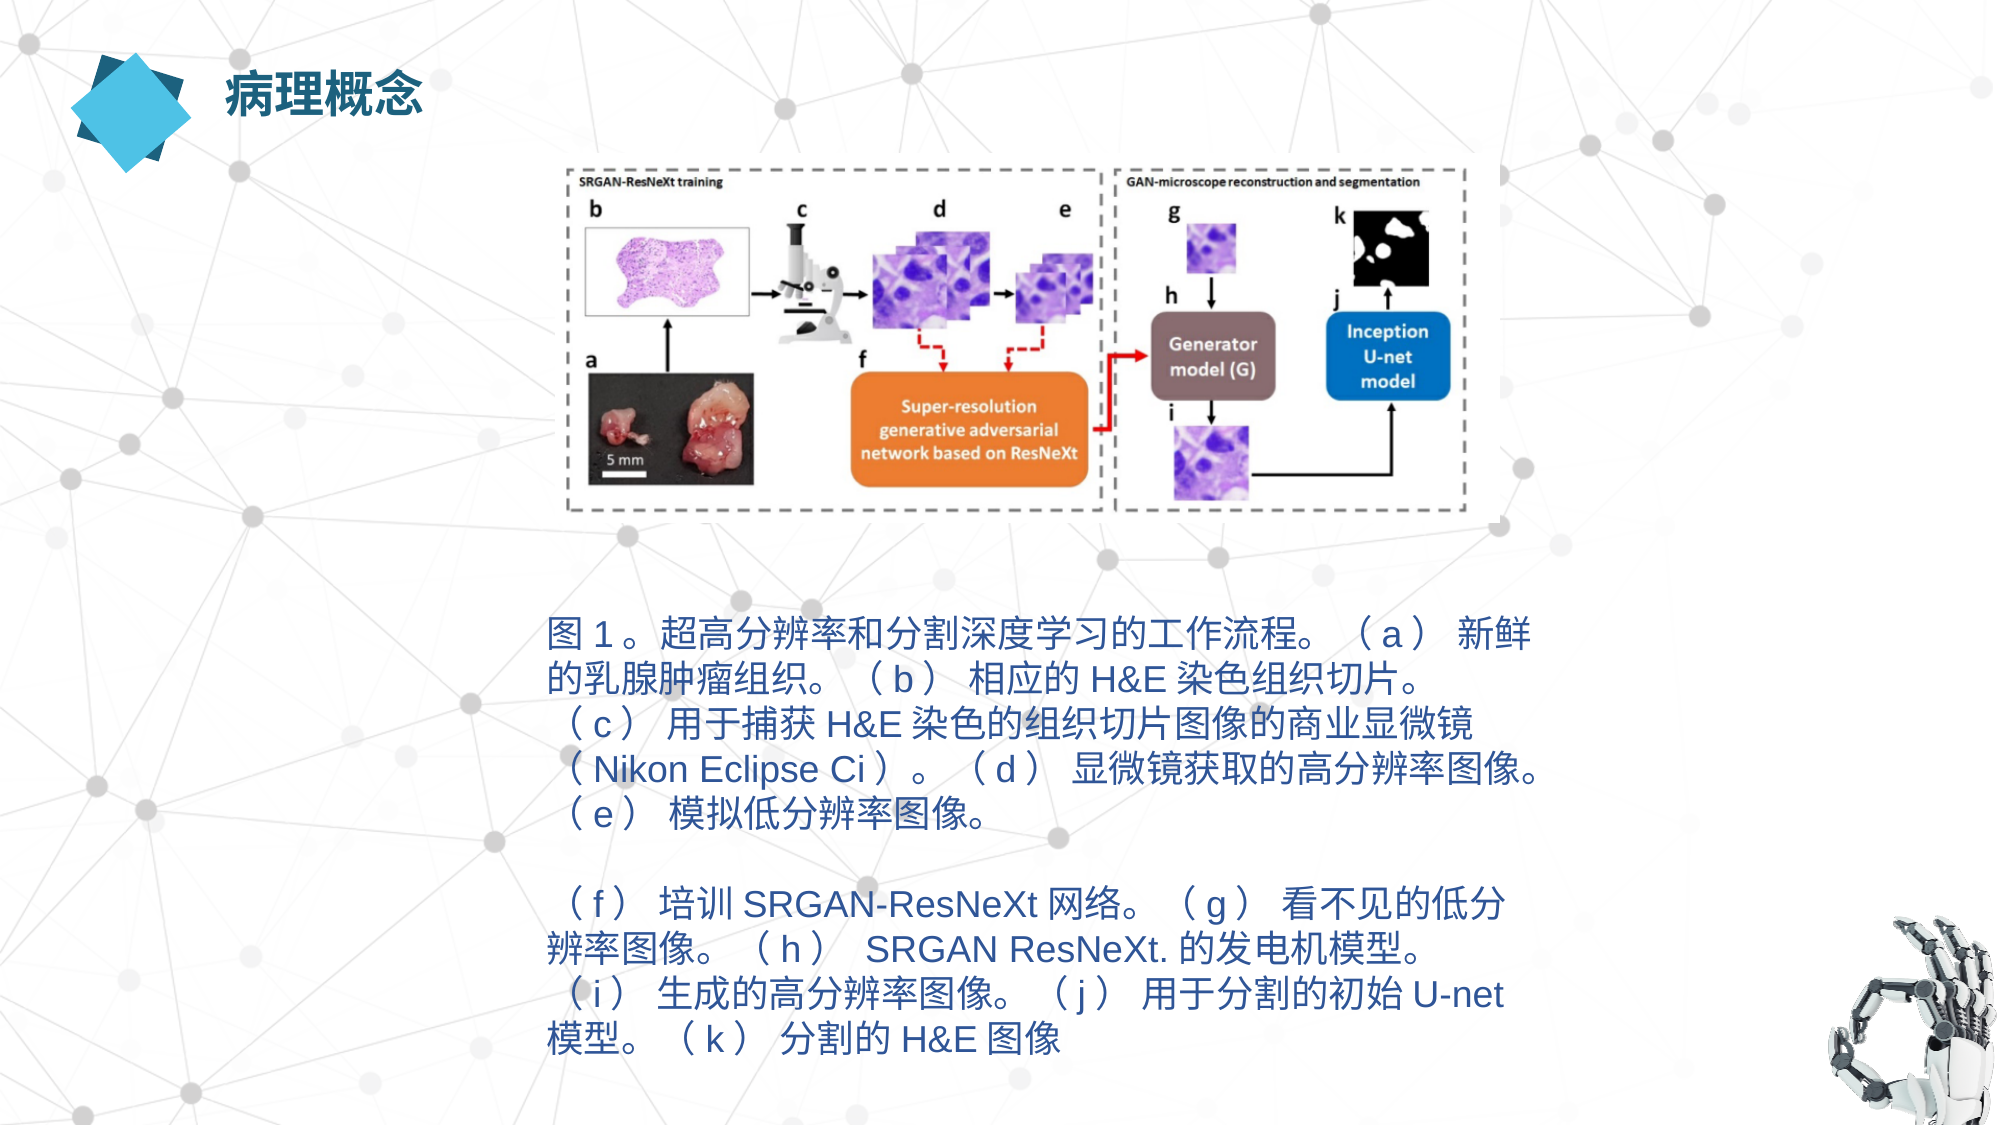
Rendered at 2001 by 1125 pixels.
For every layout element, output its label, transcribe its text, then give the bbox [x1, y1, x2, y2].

text_box 病理概念 [210, 54, 440, 190]
picture [555, 153, 1500, 523]
picture [1780, 915, 2001, 1125]
text_box 图1。超高分辨率和分割深度学习的工作流程。（a） 新鲜的乳腺肿瘤组织。（b） 相应的H&E染色组织切片。（c） 用于捕获H&E染色的组织切片图像的商业显微镜（Nikon Eclipse Ci）。（d） 显微镜获取的高分辨率图像。（e） 模拟低分辨率图像。 （f） 培训SRGAN-ResNeXt网络。（g） 看不见的低分辨率图像。（h） SRGAN ResNeXt.的发电机模型。（i） 生成的高分辨率图像。（j） 用于分割的初始U-net模型。（k） 分割的H&E图像 [531, 602, 1548, 1068]
